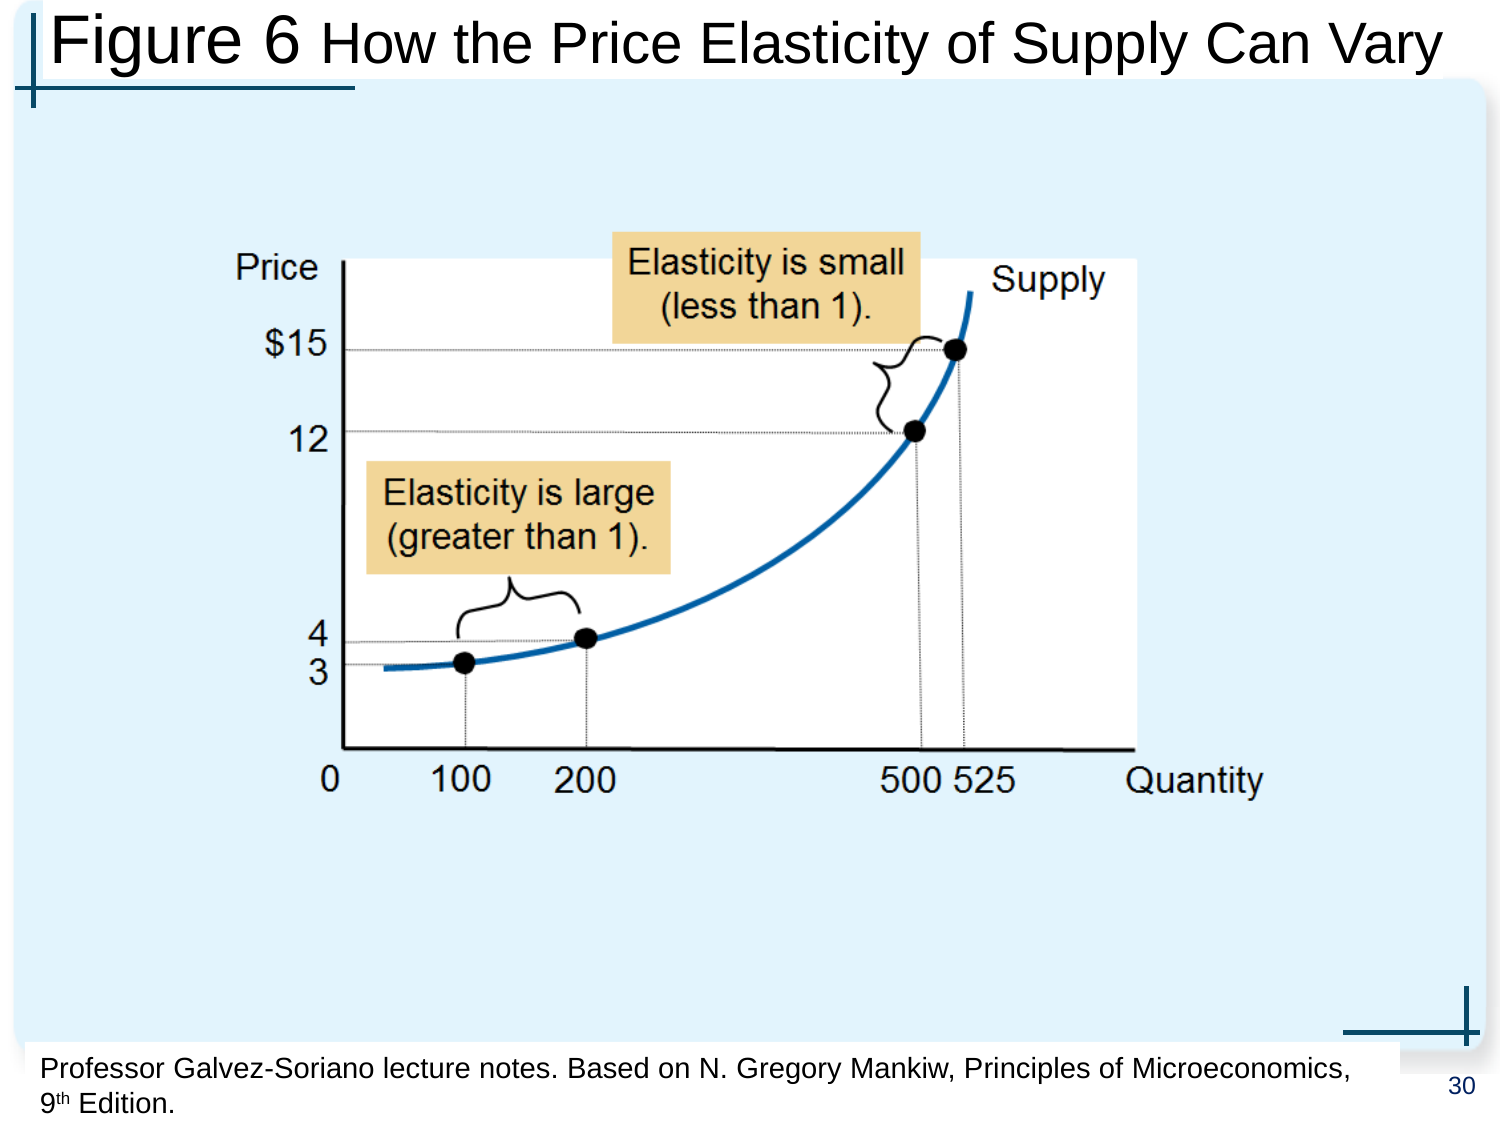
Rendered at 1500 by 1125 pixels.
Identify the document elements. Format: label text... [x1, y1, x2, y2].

picture [0, 0, 1500, 1074]
text_box Professor Galvez-Soriano lecture notes. Based on N. Gregory Mankiw, Principles of Microeconomics, 9th Edition. [24, 1041, 1400, 1125]
title Figure 6 How the Price Elasticity of Supply Can Vary [34, 0, 1474, 73]
slide_number 30 [1423, 1060, 1500, 1125]
